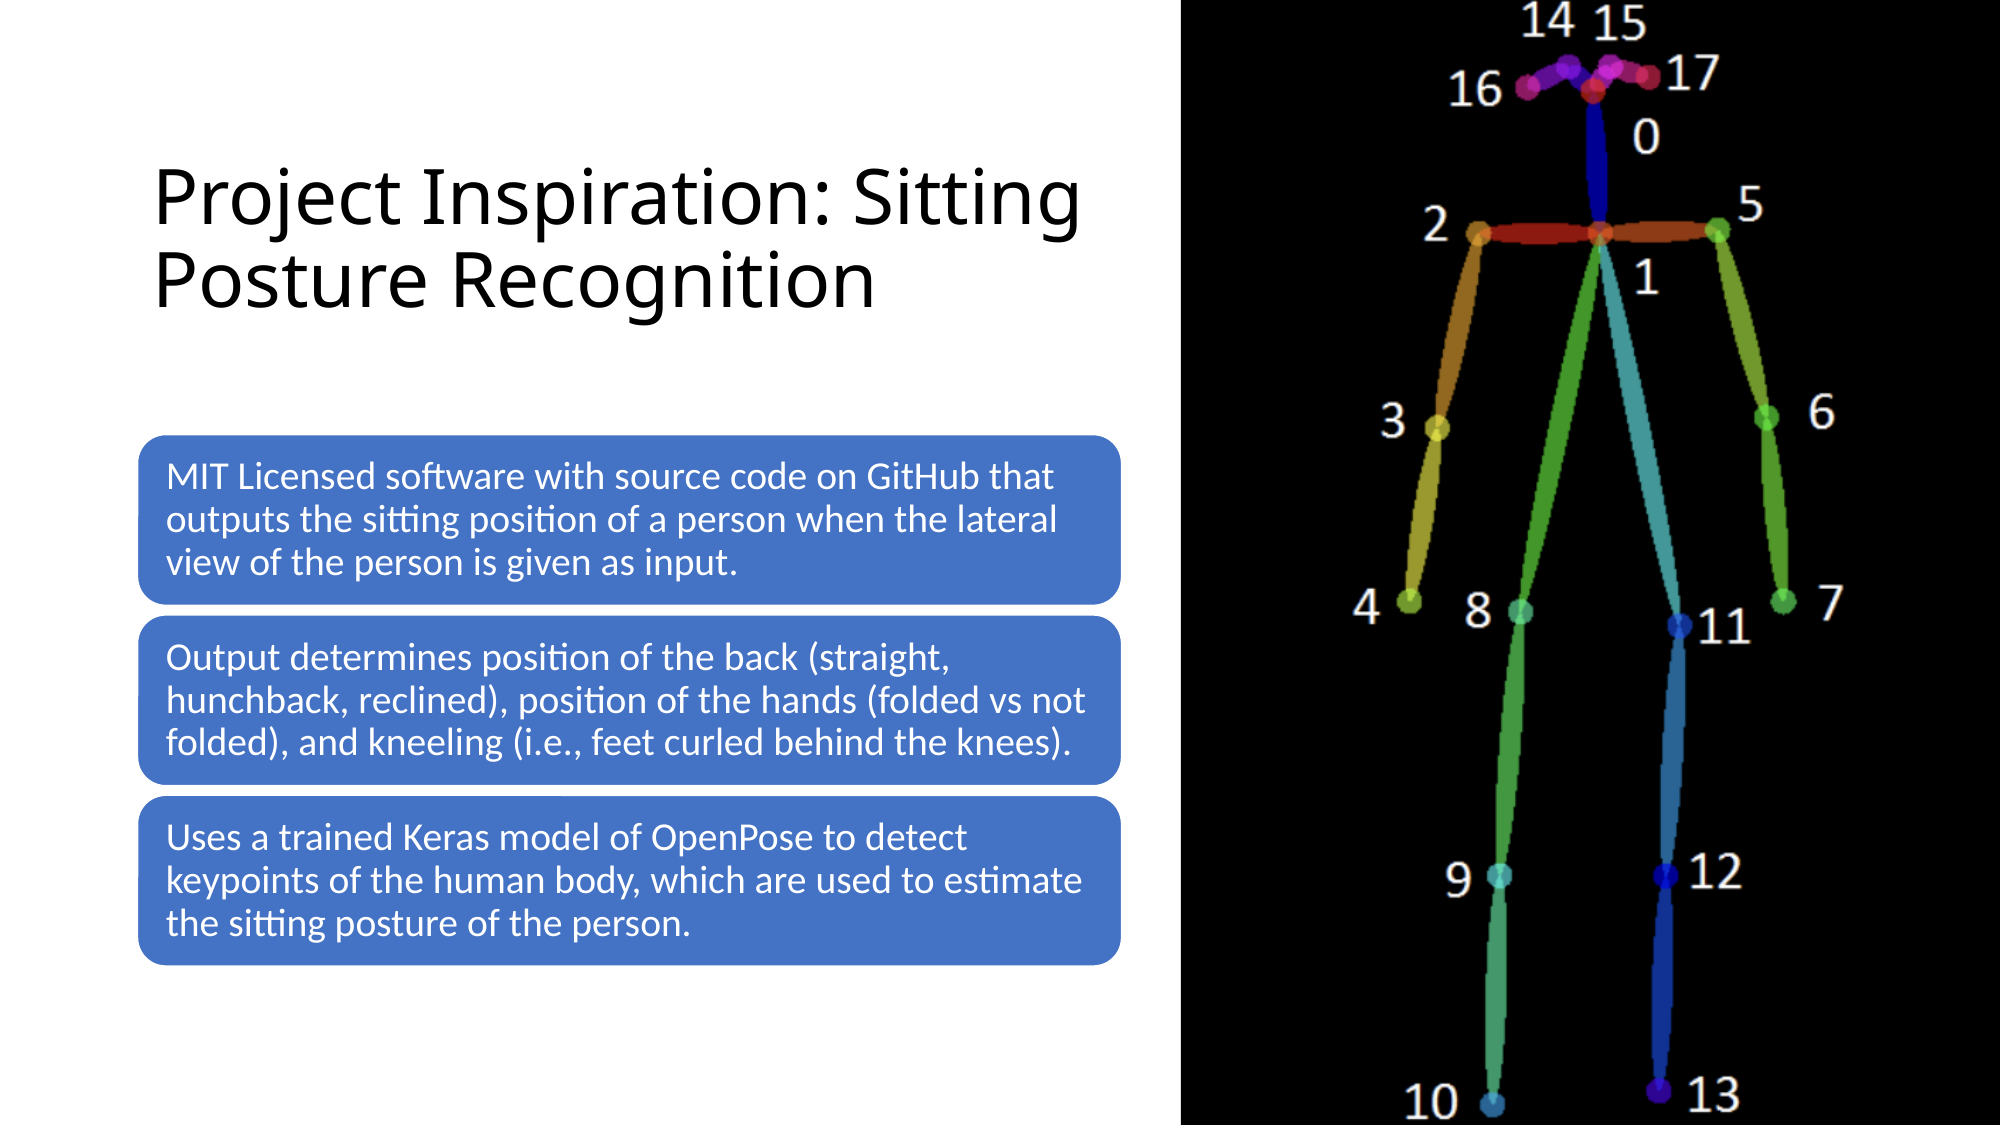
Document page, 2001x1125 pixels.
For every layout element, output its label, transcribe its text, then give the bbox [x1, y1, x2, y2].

picture [1180, 0, 2000, 1125]
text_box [137, 394, 1122, 1007]
title Project Inspiration: Sitting Posture Recognition [137, 118, 1122, 365]
text_box [0, 0, 1180, 1125]
